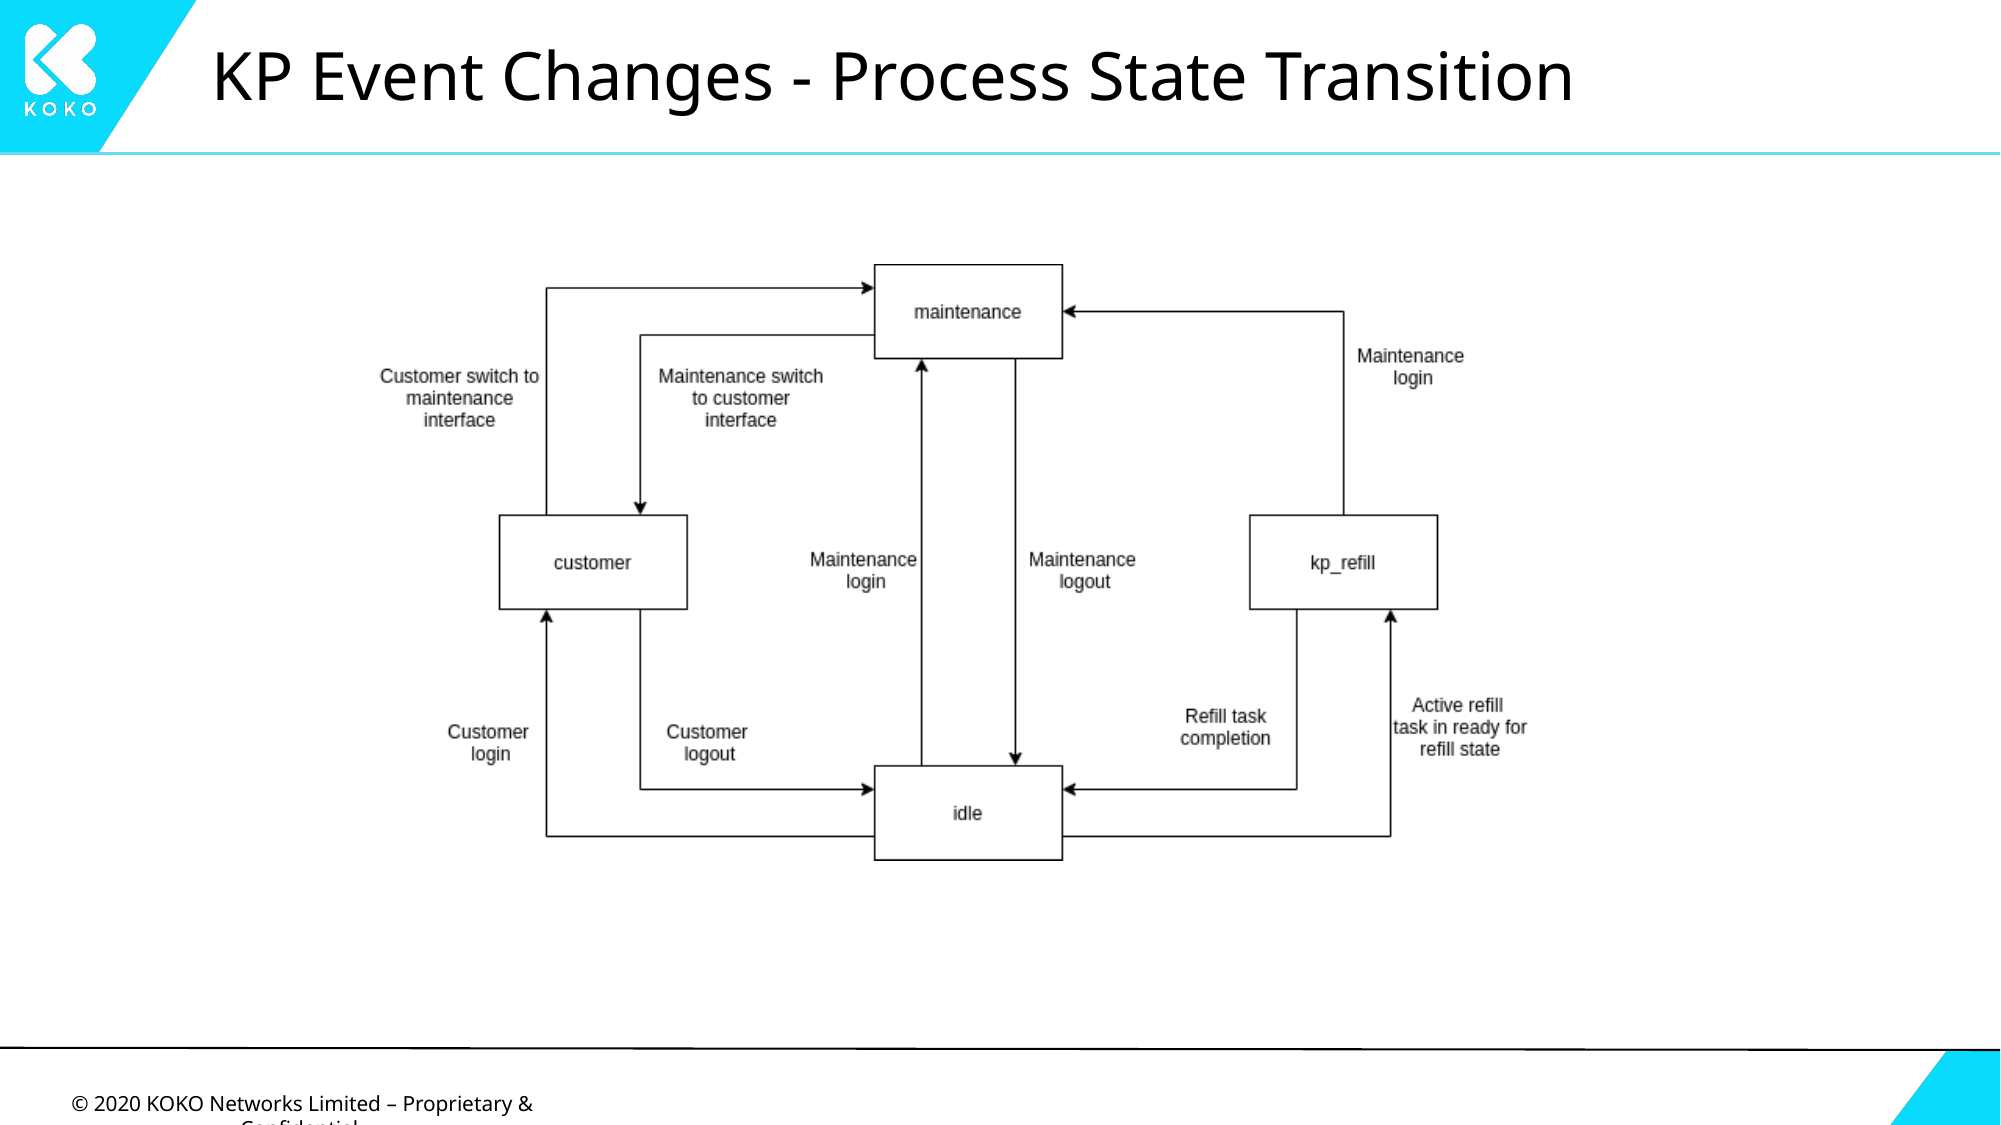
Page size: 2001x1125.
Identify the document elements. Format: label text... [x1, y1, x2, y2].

title KP Event Changes - Process State Transition [196, 15, 1925, 144]
picture [1891, 1051, 2001, 1125]
picture [0, 0, 197, 152]
picture [373, 264, 1548, 861]
